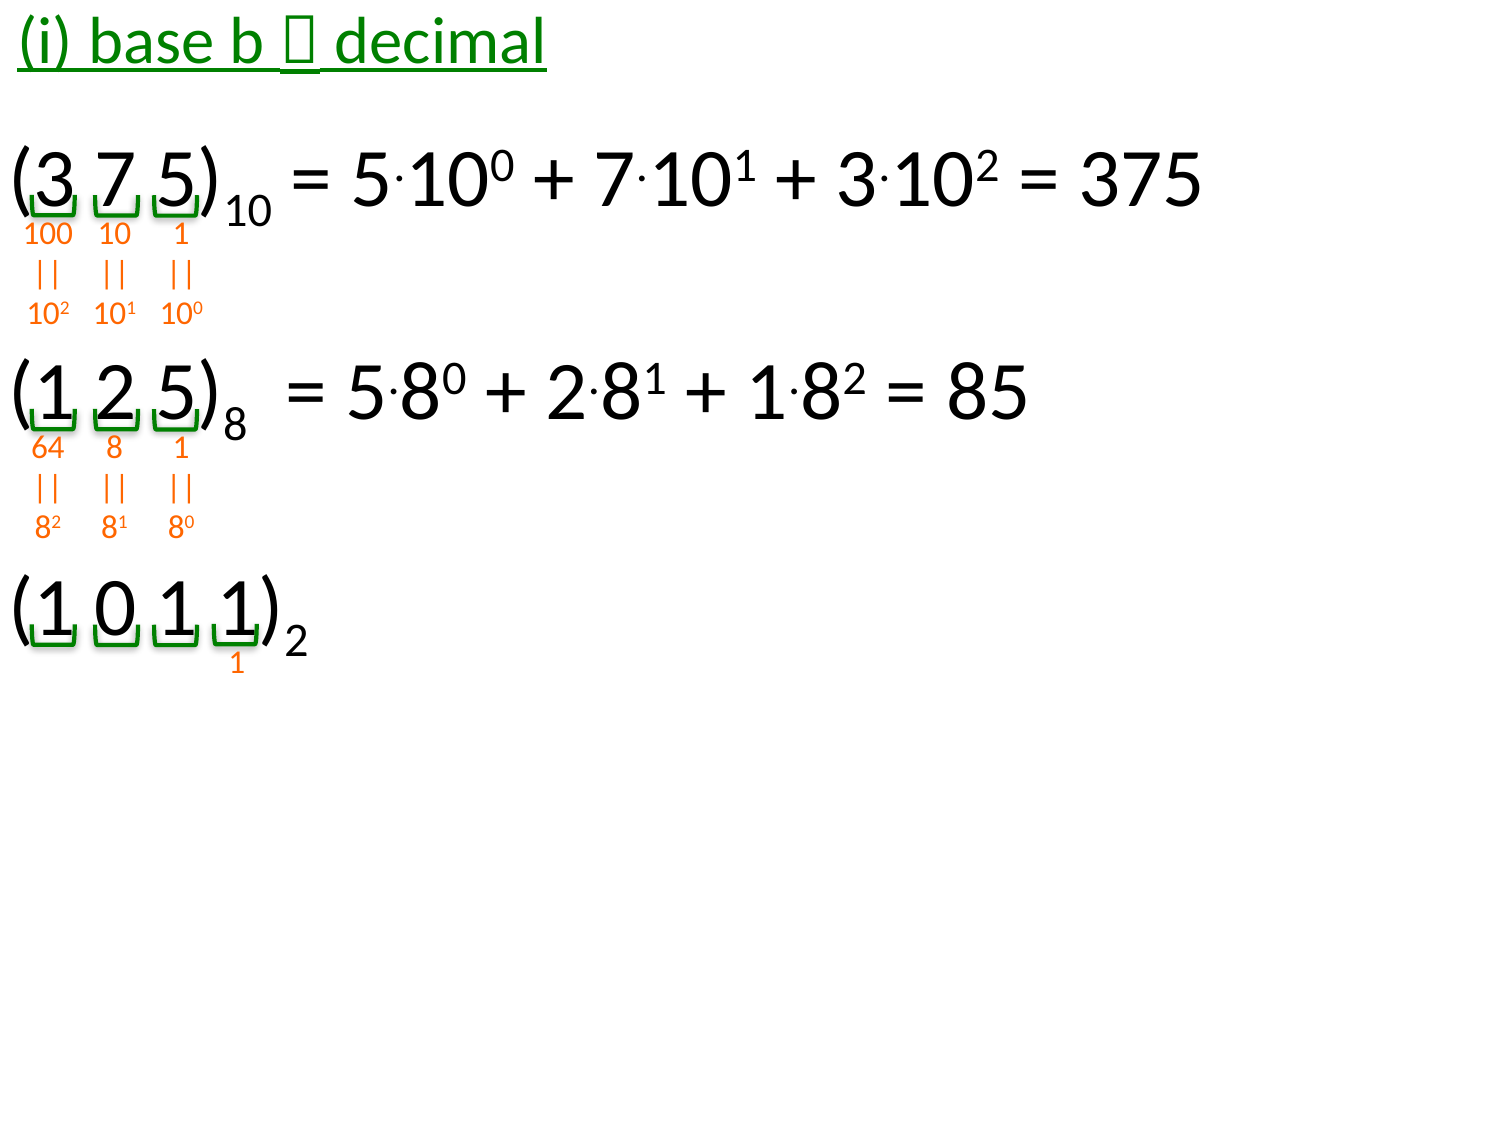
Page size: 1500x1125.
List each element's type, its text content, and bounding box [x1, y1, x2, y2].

text_box [29, 194, 77, 203]
text_box [29, 624, 77, 647]
text_box [92, 195, 141, 203]
text_box 1 [187, 632, 286, 688]
text_box (1 0 1 1)2 = 1.20 + 1.21 + 0.22 + 1.23 = 11 [0, 544, 1500, 693]
text_box [92, 624, 141, 648]
text_box [151, 409, 200, 417]
list (3 7 5)10 = 5.100 + 7.101 + 3.102 = 375 [0, 115, 1500, 263]
text_box 1 || 80 [163, 417, 230, 544]
text_box (1 2 5)8 = 5.80 + 2.81 + 1.82 = 85 [0, 328, 1500, 477]
text_box 1 ||100 [163, 203, 230, 328]
text_box [151, 195, 200, 203]
text_box [92, 408, 141, 417]
text_box 8 || 81 [97, 417, 163, 544]
text_box [151, 624, 200, 648]
text_box 10 ||101 [97, 203, 163, 328]
title (i) base b  decimal [2, 0, 1353, 115]
text_box [211, 623, 259, 632]
text_box 100 ||102 [0, 203, 97, 328]
text_box 64 || 82 [0, 417, 97, 544]
text_box [29, 408, 77, 417]
